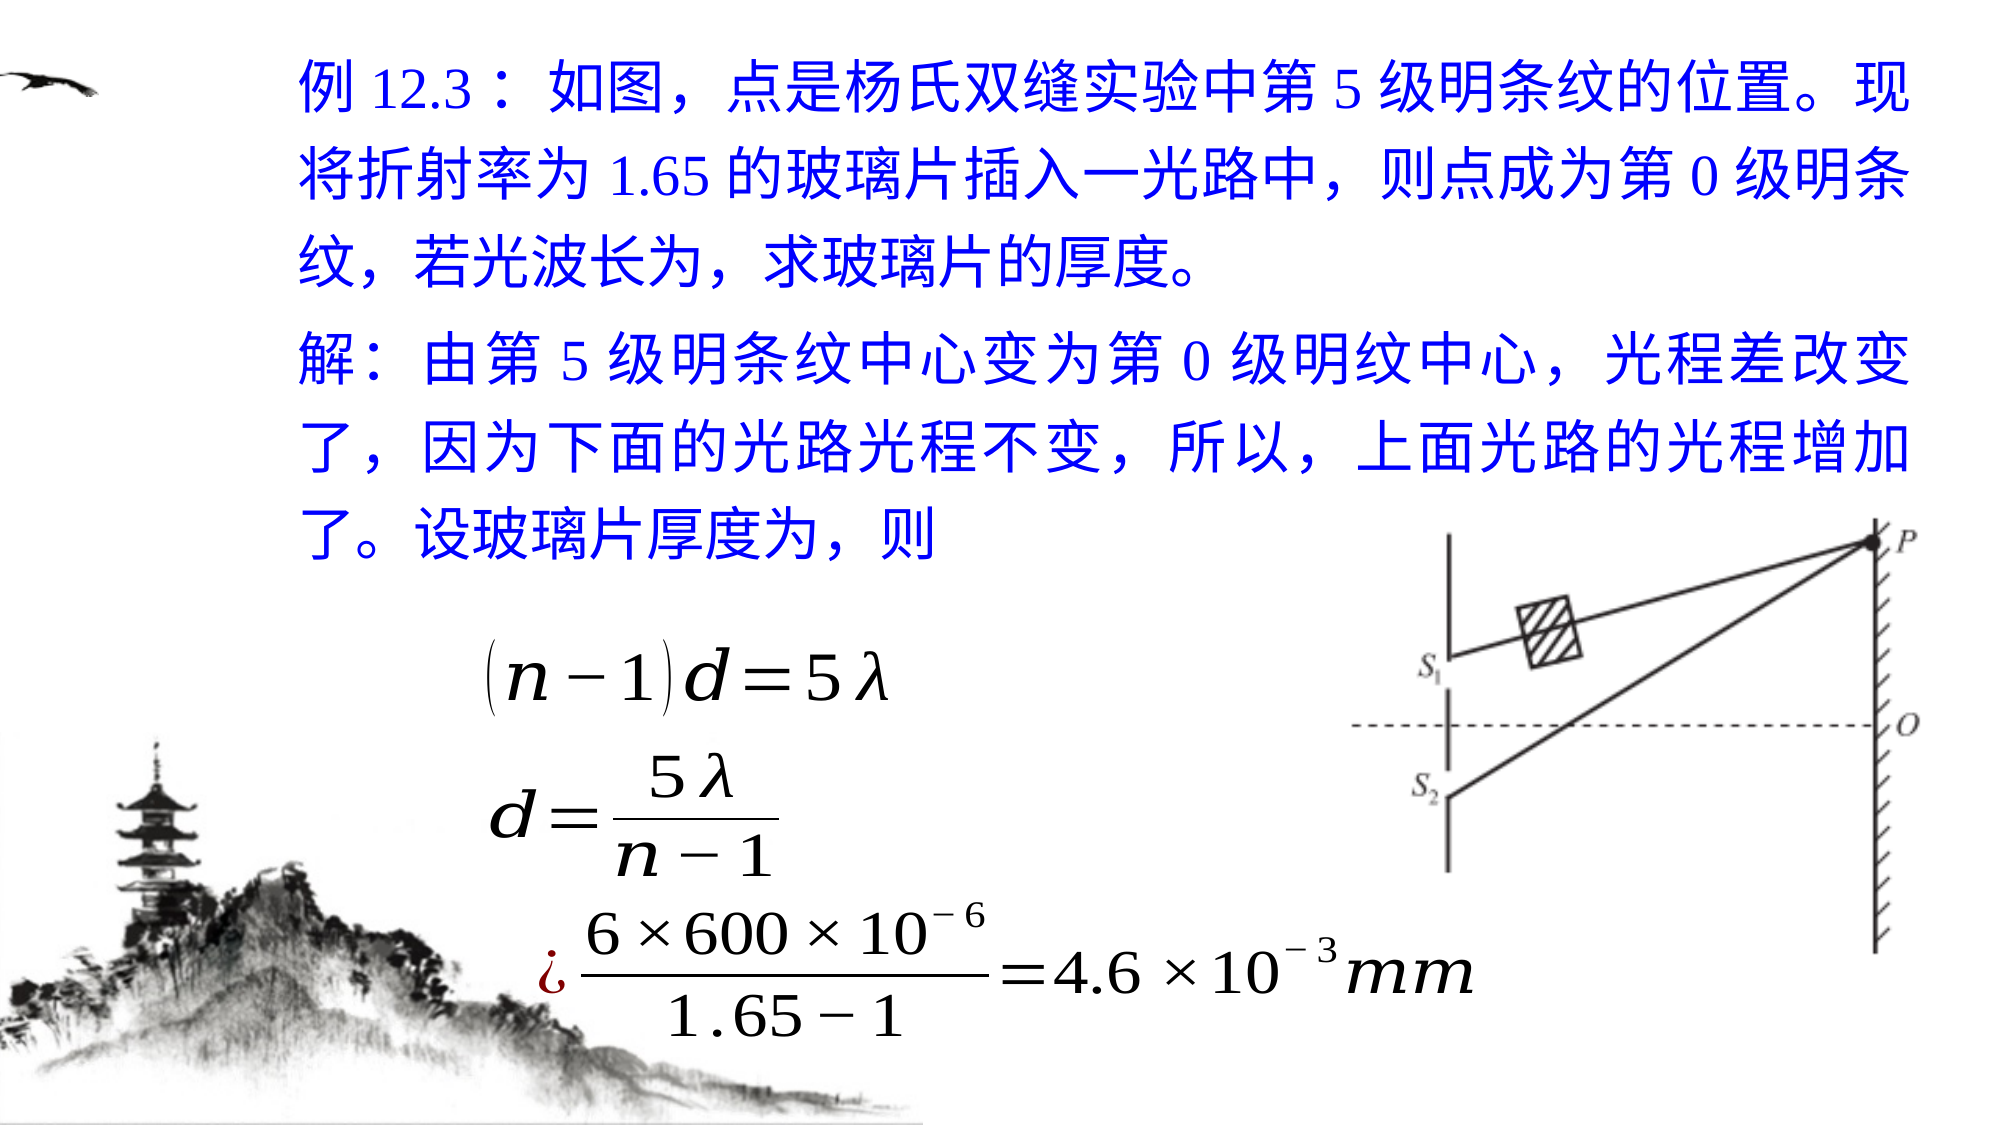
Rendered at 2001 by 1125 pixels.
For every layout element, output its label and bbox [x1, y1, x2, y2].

picture [1347, 504, 1927, 957]
picture [902, 915, 919, 952]
picture [0, 3, 99, 97]
picture [0, 732, 923, 1125]
